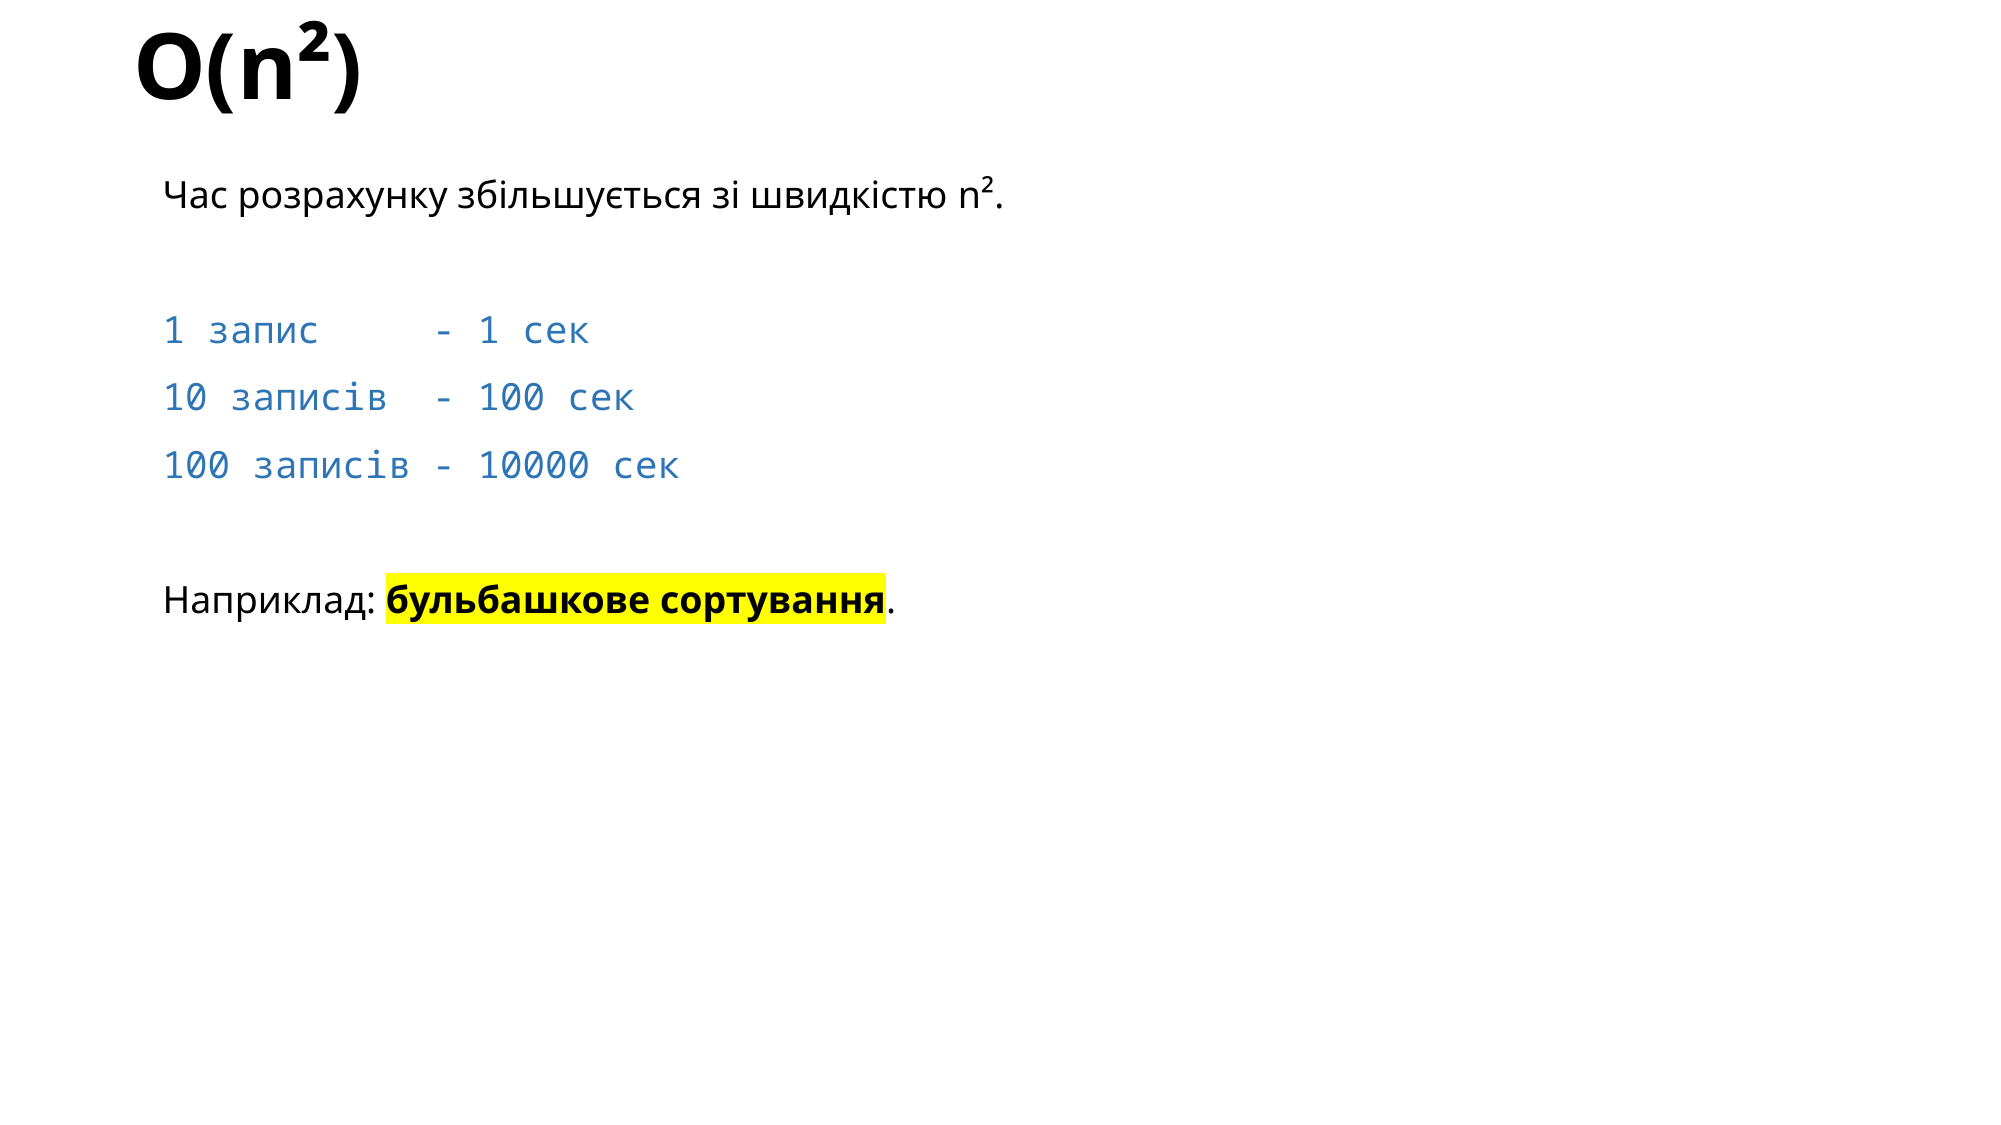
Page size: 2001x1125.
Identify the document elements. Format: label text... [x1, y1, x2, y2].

list Час розрахунку збільшується зі швидкістю n². 1 запис - 1 сек 10 записів - 100 сек 100 записів - 10000 сек Наприклад: бульбашкове сортування. [0, 140, 2000, 1125]
title O(n²) [0, 0, 2000, 140]
